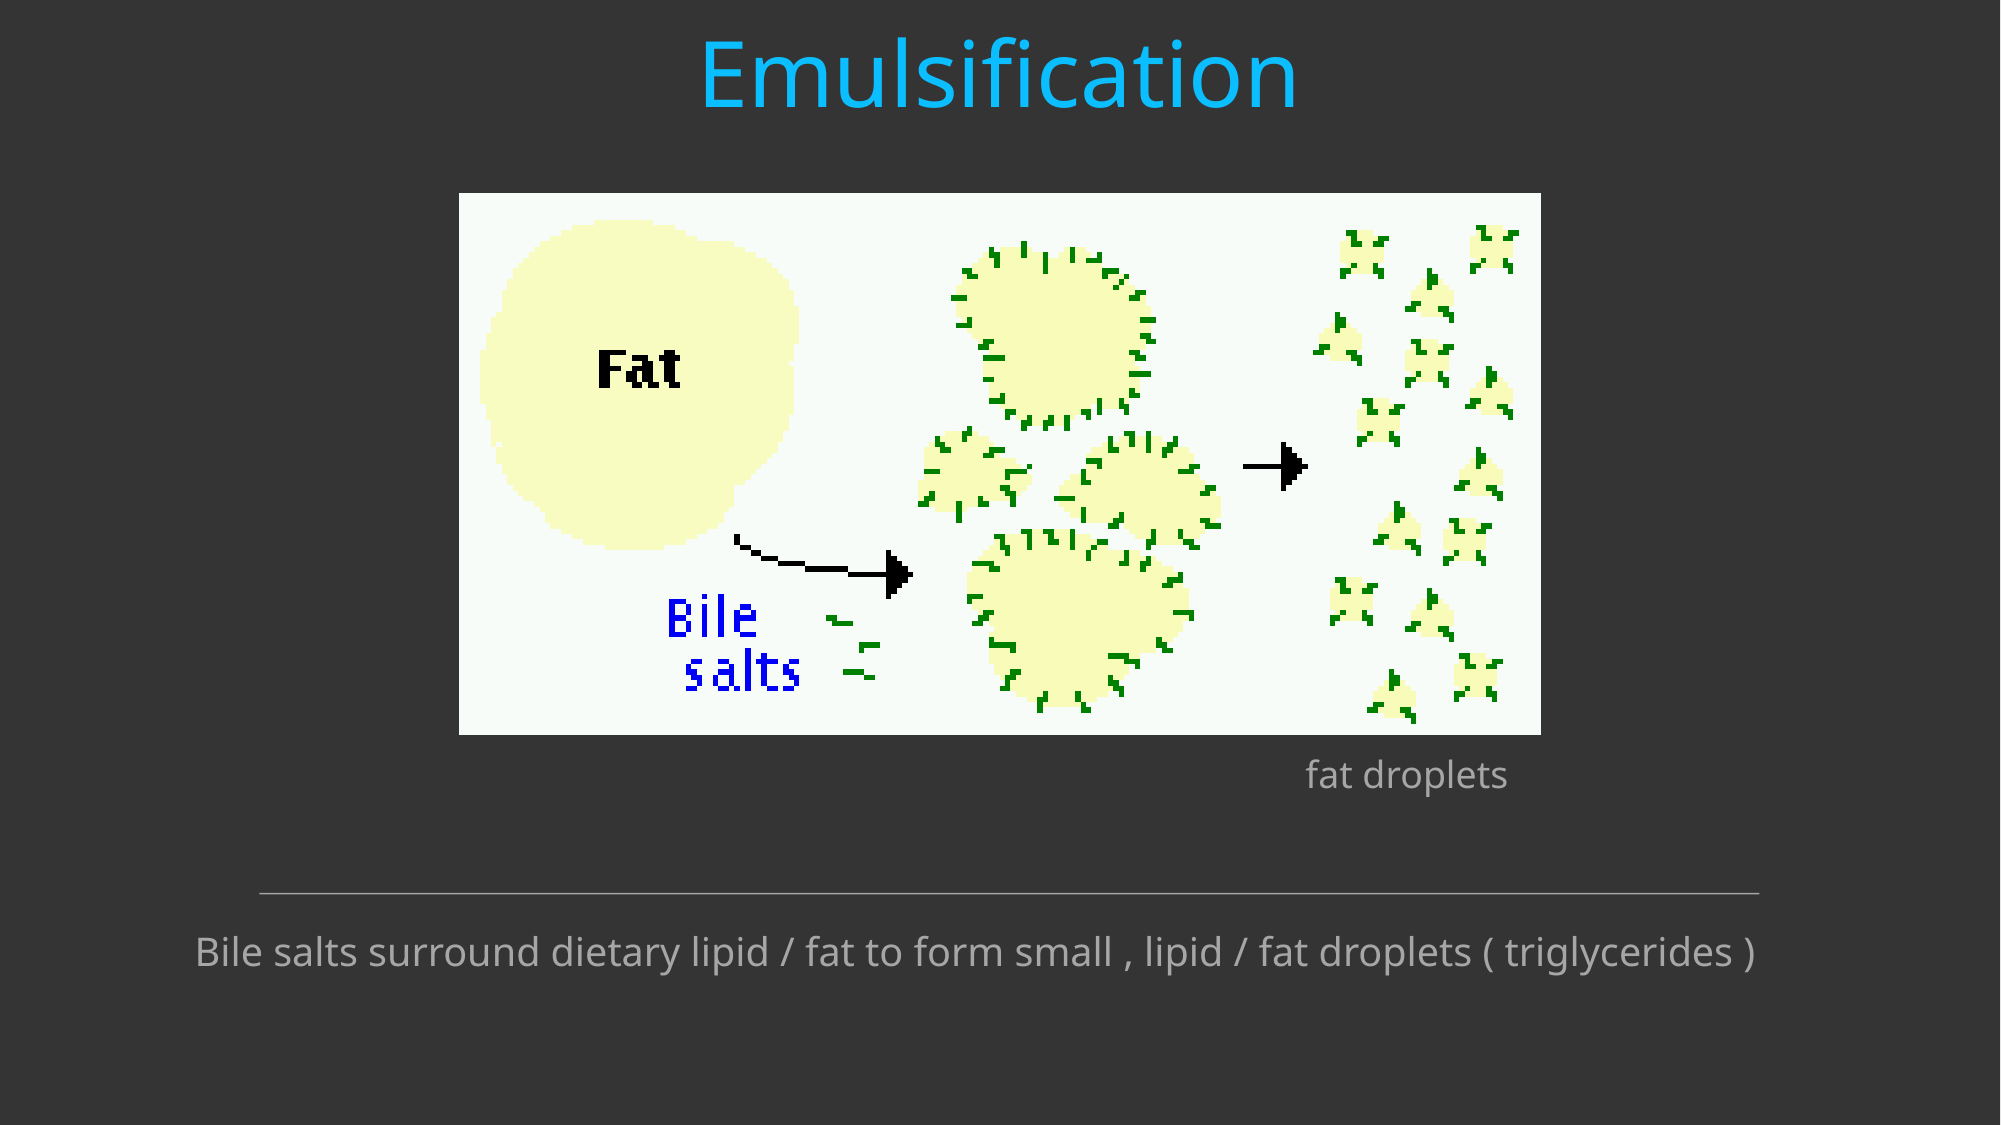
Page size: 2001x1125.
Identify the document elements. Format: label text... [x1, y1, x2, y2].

text_box Bile salts surround dietary lipid / fat to form small , lipid / fat droplets ( triglycerides ) [179, 919, 1839, 1029]
picture [0, 0, 2001, 1125]
title Emulsification [17, 14, 1981, 142]
text_box fat droplets [1290, 743, 1524, 804]
